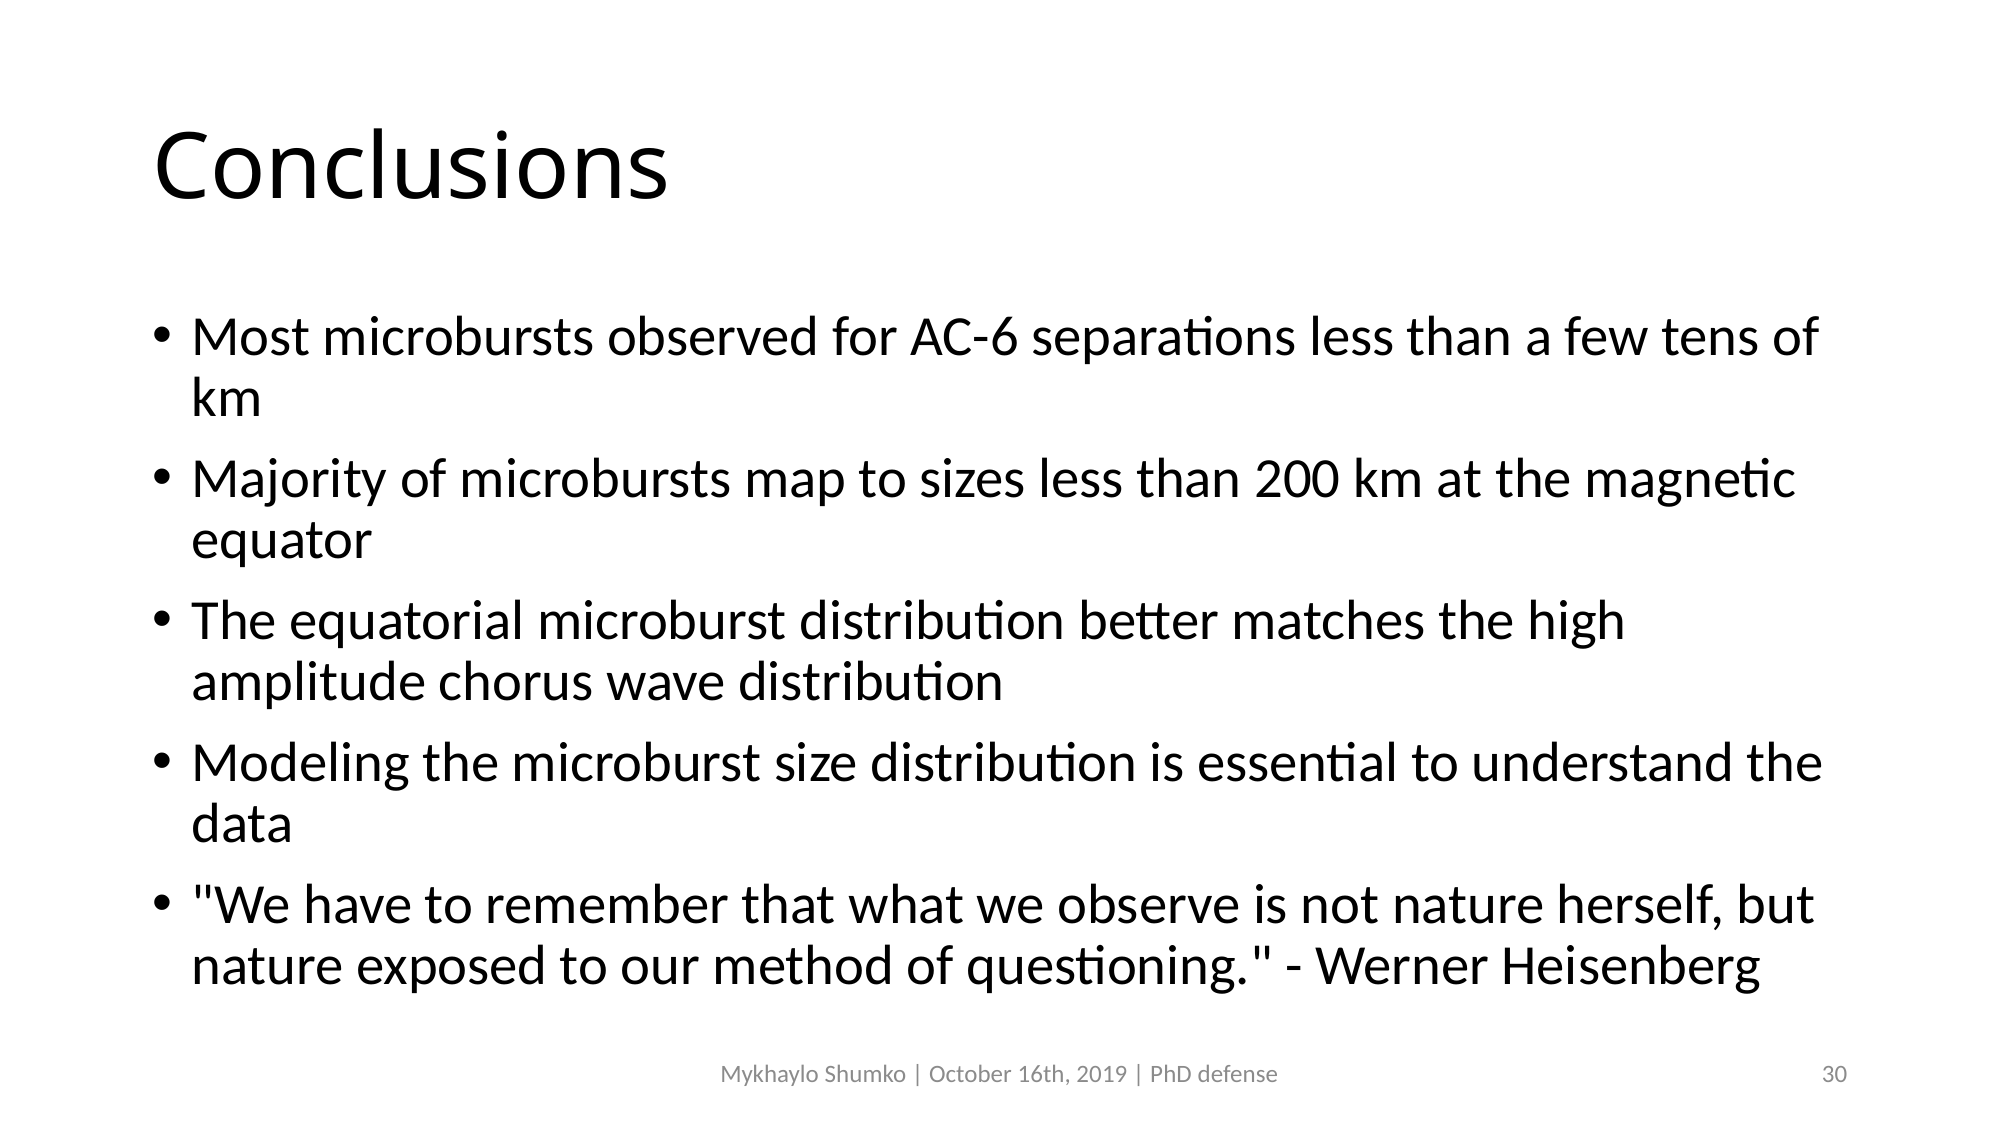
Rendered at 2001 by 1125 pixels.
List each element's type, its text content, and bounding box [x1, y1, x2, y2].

slide_number 30 [1412, 1042, 1863, 1103]
footer Mykhaylo Shumko | October 16th, 2019 | PhD defense [662, 1042, 1338, 1103]
list Most microbursts observed for AC-6 separations less than a few tens of km Majority of microbursts map to sizes less than 200 km at the magnetic equator The equatorial microburst distribution better matches the high amplitude chorus wave distribution Modeling the microburst size distribution is essential to understand the data "We have to remember that what we observe is not nature herself, but nature exposed to our method of questioning." - Werner Heisenberg [137, 299, 1863, 1014]
title Conclusions [137, 59, 1863, 278]
